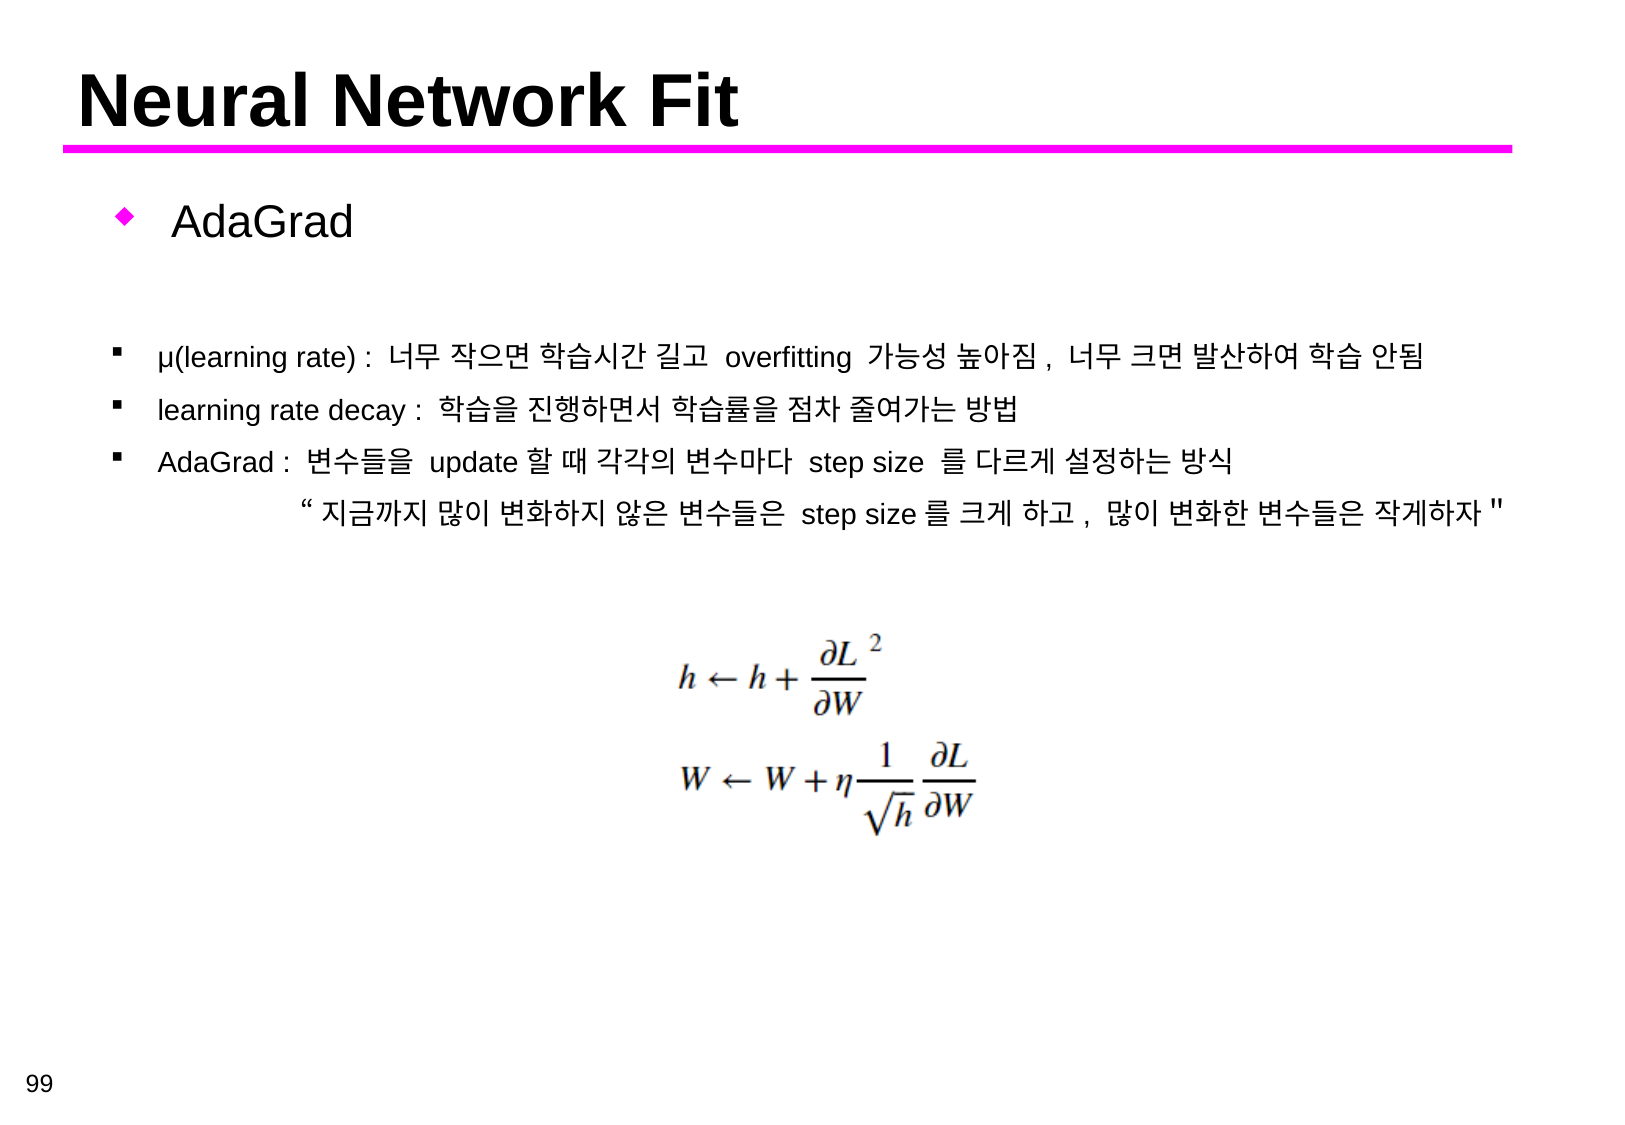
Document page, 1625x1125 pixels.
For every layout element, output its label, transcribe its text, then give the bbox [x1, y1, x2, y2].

picture [661, 619, 1006, 858]
title Neural Network Fit [62, 42, 1500, 149]
text_box μ(learning rate) : 너무 작으면 학습시간 길고 overfitting 가능성 높아짐, 너무 크면 발산하여 학습 안됨 learning rate decay : 학습을 진행하면서 학습률을 점차 줄여가는 방법 AdaGrad : 변수들을 update할 때 각각의 변수마다 step size 를 다르게 설정하는 방식 “지금까지 많이 변화하지 않은 변수들은 step size를 크게 하고, 많이 변화한 변수들은 작게하자＂ [95, 313, 1571, 538]
list AdaGrad [99, 172, 1510, 256]
slide_number 99 [0, 1071, 69, 1094]
